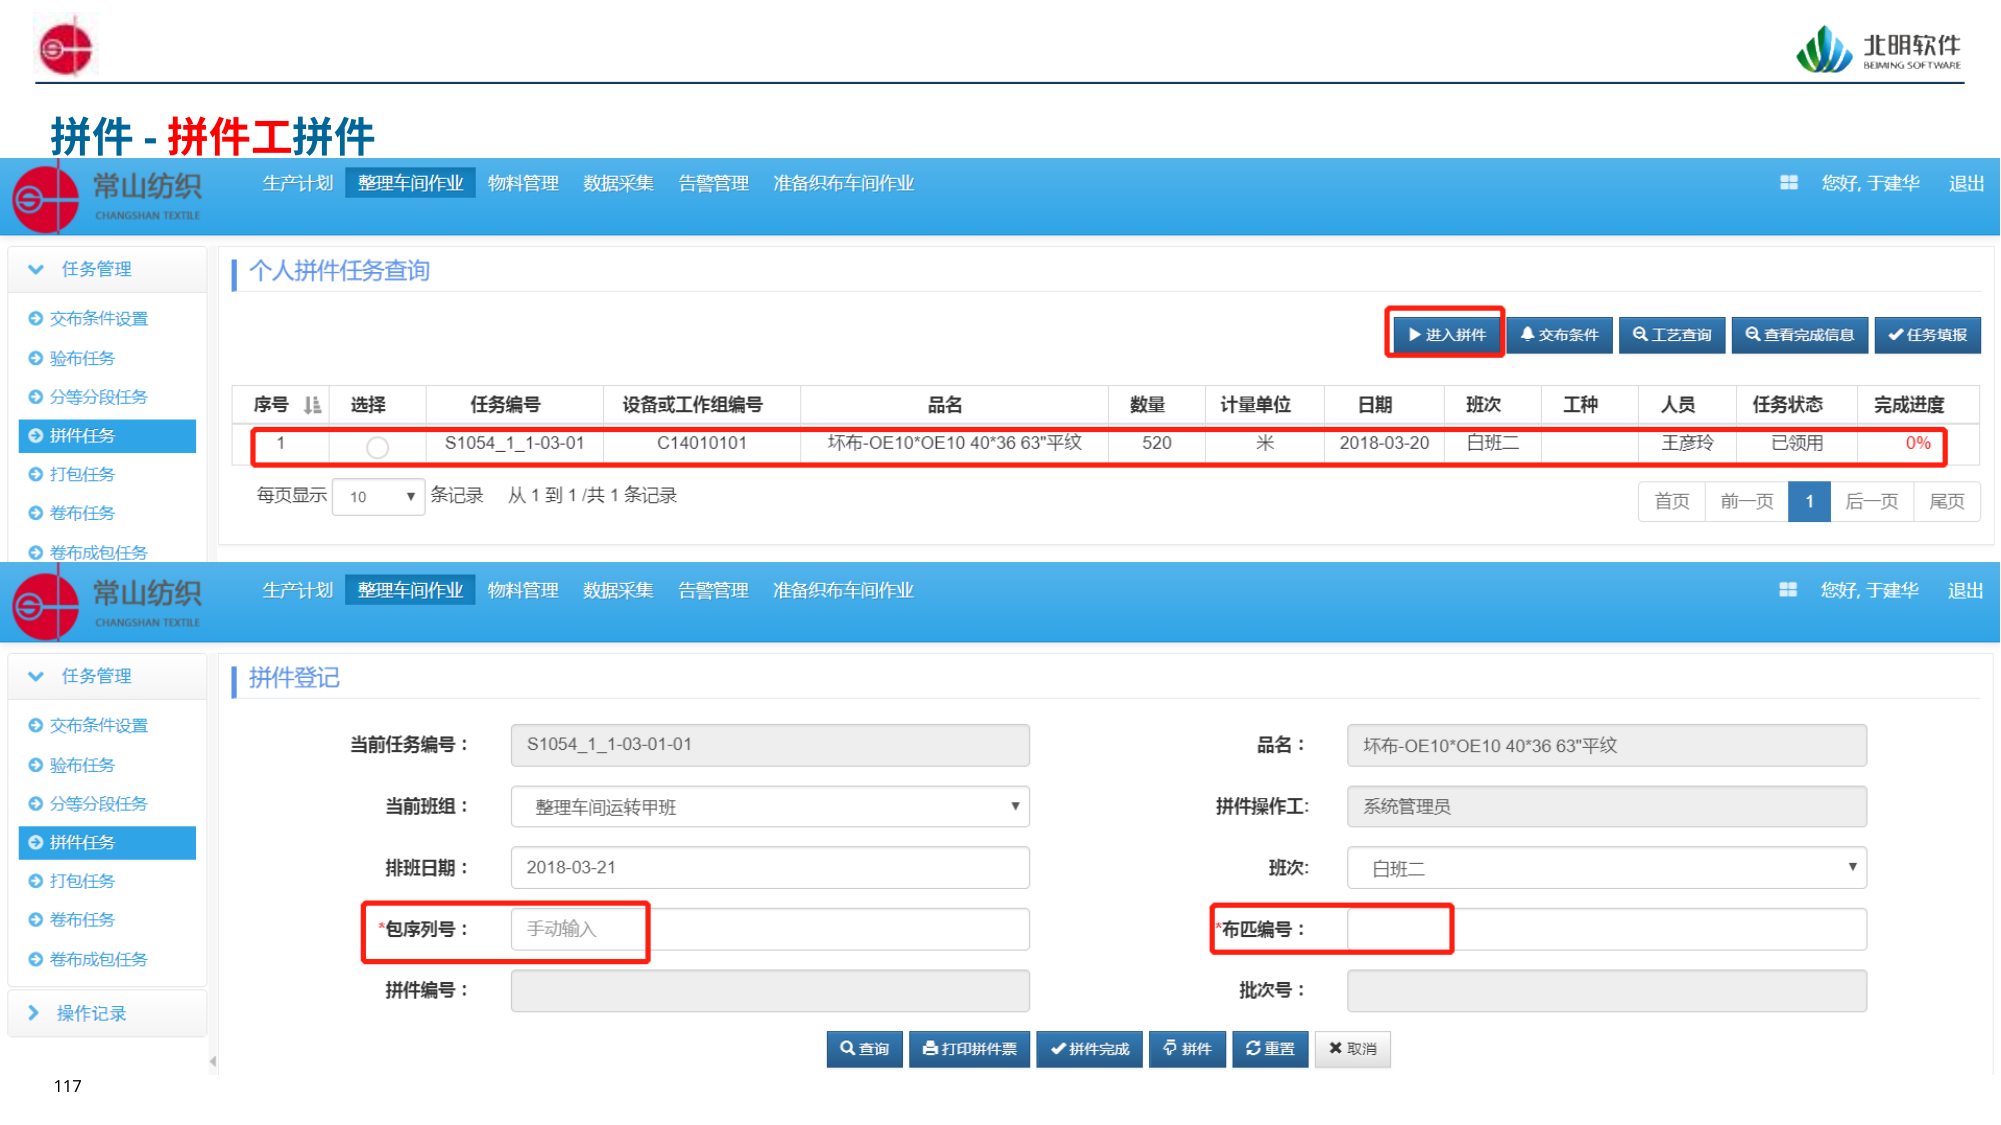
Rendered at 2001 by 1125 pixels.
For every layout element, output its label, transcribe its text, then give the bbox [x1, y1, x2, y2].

picture [1795, 22, 1965, 78]
picture [0, 158, 2000, 1075]
picture [33, 12, 99, 81]
title 拼件-拼件工拼件 [35, 103, 1965, 158]
